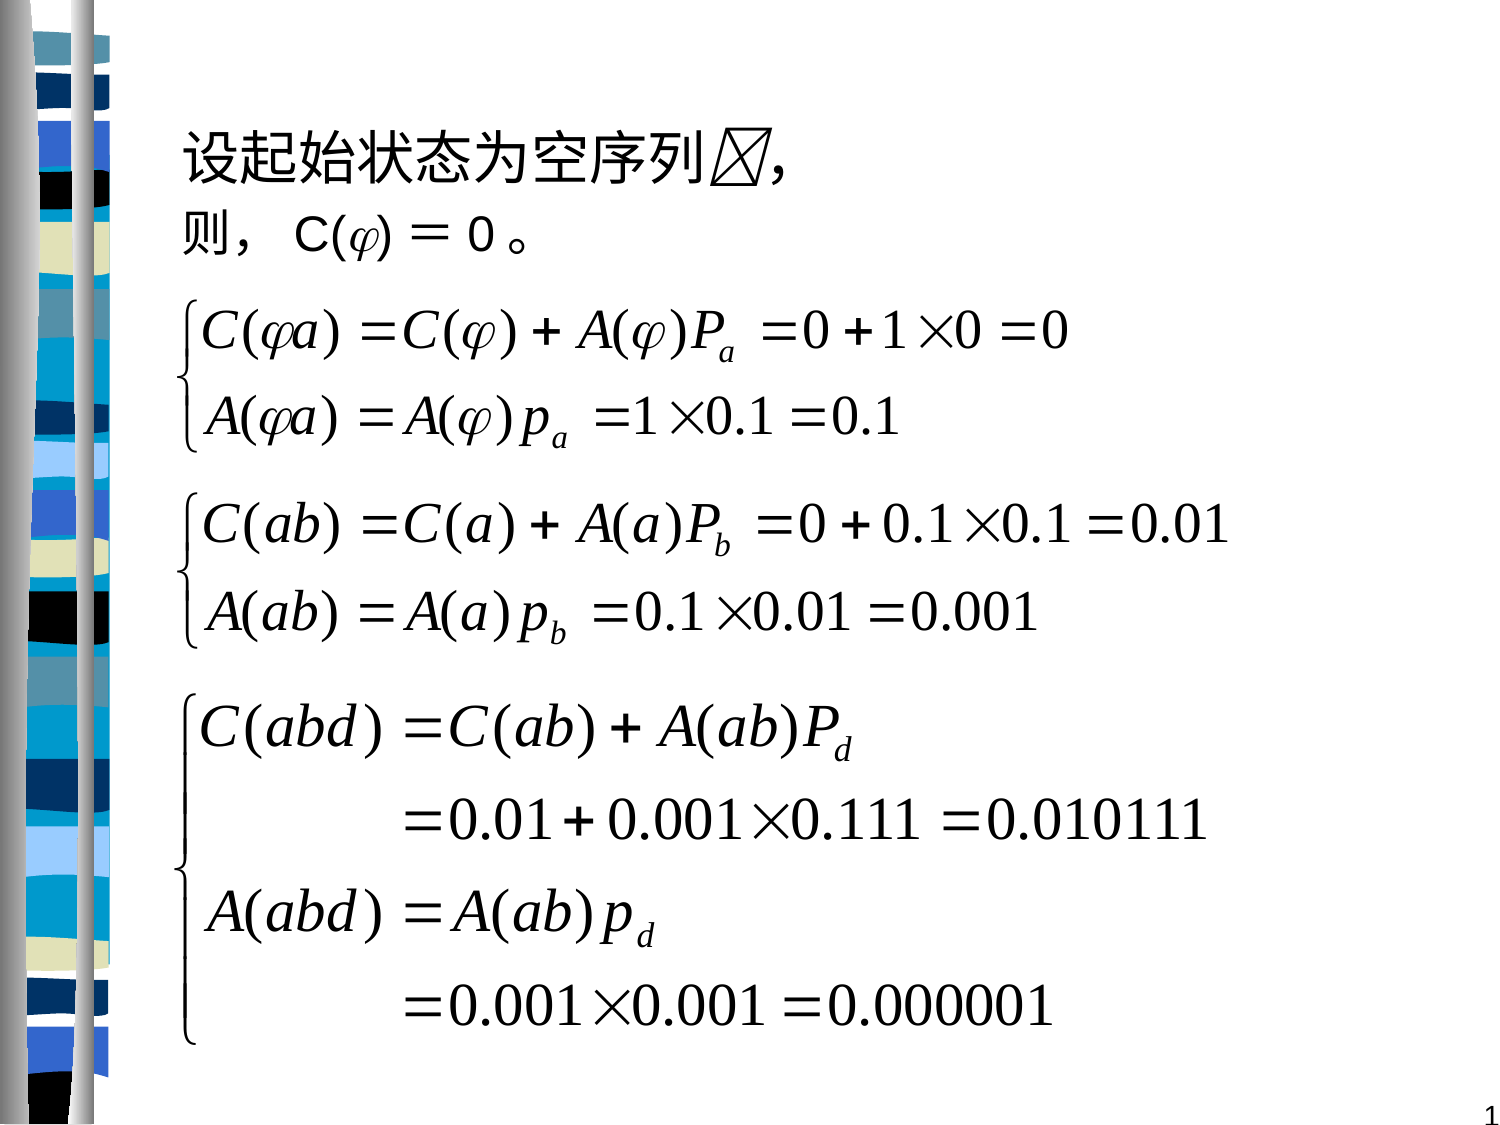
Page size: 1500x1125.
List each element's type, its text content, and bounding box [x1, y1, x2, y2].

slide_number 108 [1234, 1089, 1500, 1125]
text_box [160, 679, 1218, 1059]
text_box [163, 286, 1081, 467]
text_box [163, 479, 1238, 664]
